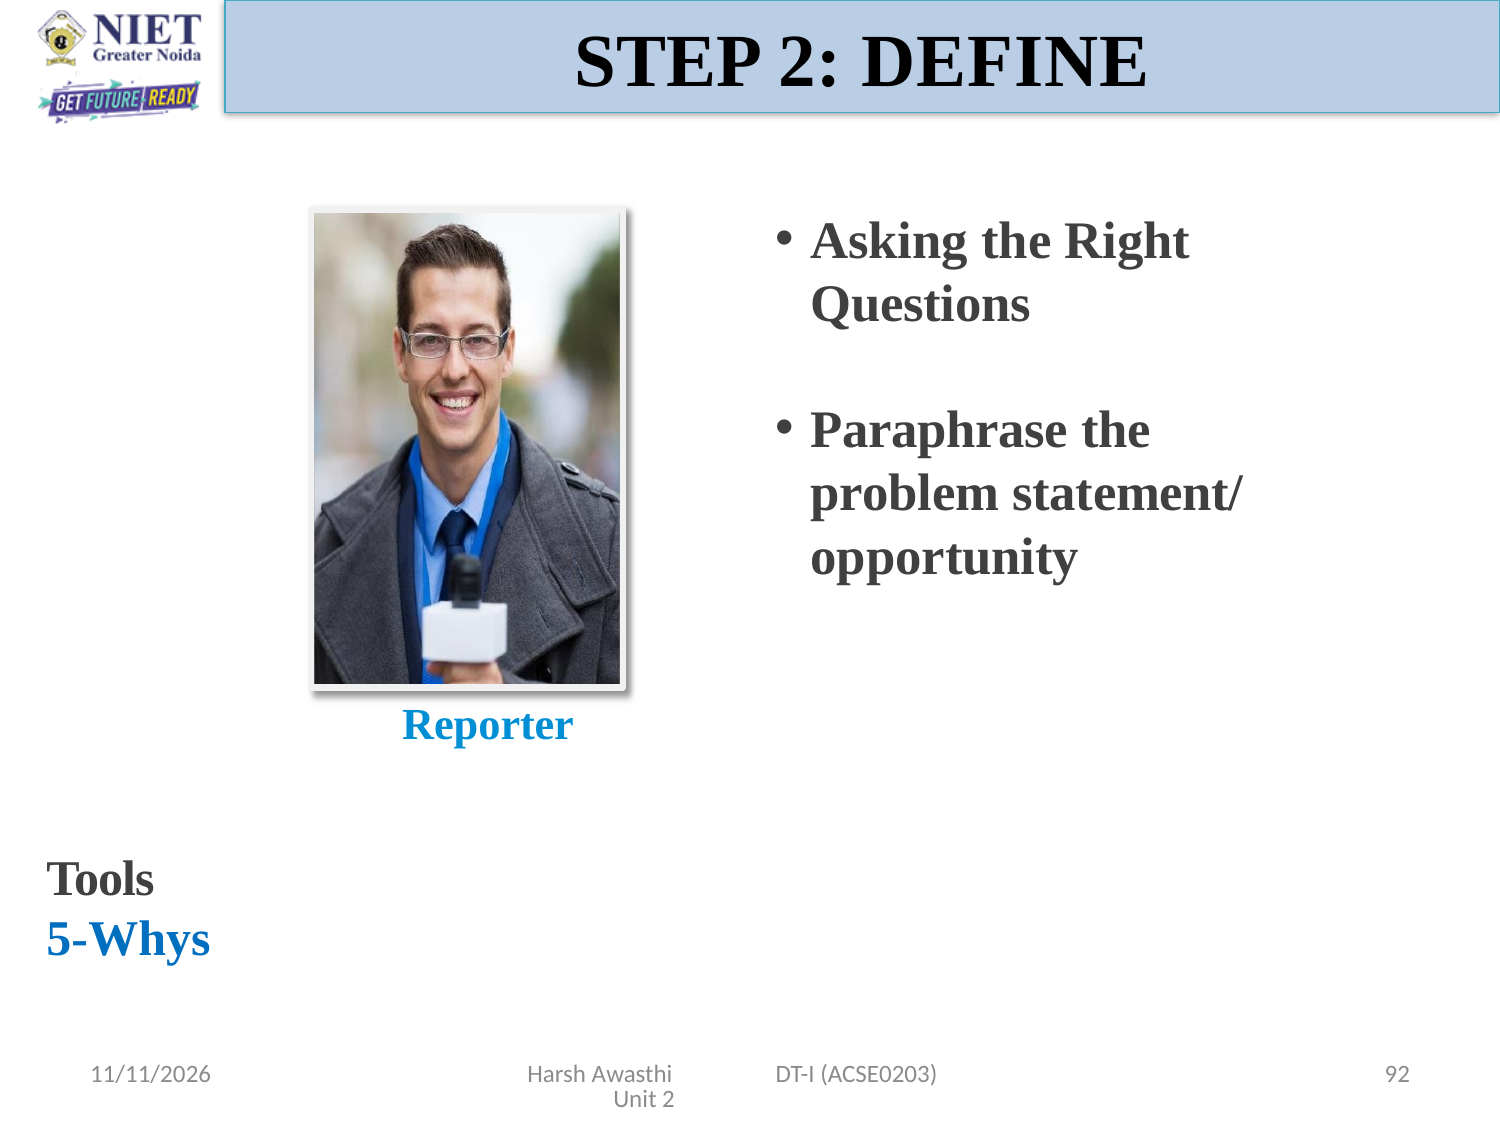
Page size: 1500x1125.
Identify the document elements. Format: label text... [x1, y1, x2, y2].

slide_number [75, 1042, 425, 1103]
text_box Tools 5-Whys [43, 843, 832, 966]
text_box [304, 201, 638, 708]
picture [0, 0, 238, 135]
footer Harsh Awasthi DT-I (ACSE0203) Unit 2 [512, 1042, 988, 1103]
text_box Asking the Right Questions Paraphrase the problem statement/ opportunity Reporter [399, 203, 1300, 749]
slide_number 92 [1074, 1042, 1425, 1103]
text_box STEP 2: DEFINE [238, 0, 1500, 113]
